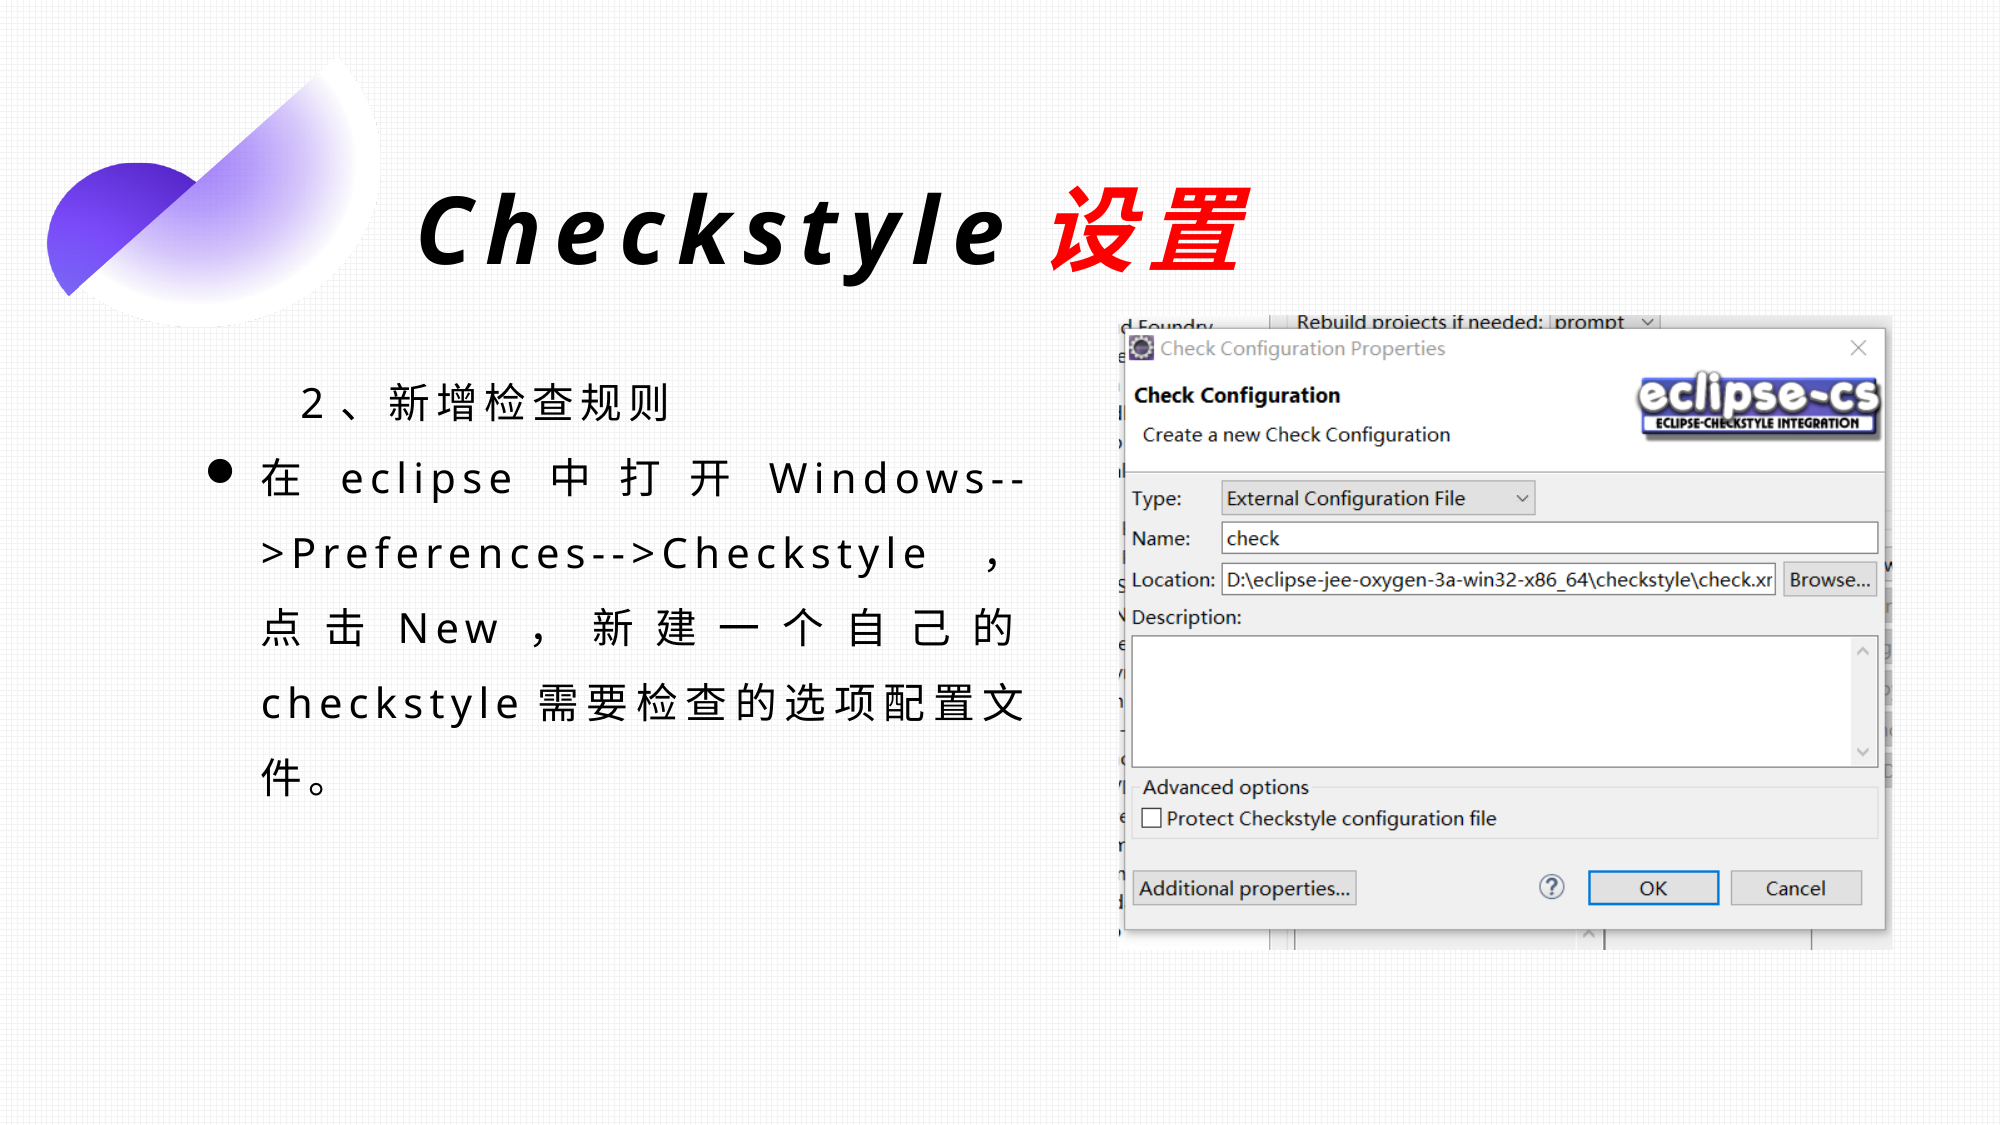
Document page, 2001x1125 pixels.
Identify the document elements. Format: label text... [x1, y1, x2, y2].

picture [1118, 315, 1893, 950]
text_box Checkstyle设置 [401, 163, 1295, 291]
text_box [16, 0, 381, 327]
text_box 2、新增检查规则 在eclipse中打开Windows-->Preferences-->Checkstyle，点击New，新建一个自己的checkstyle需要检查的选项配置文件。 [189, 344, 1046, 810]
